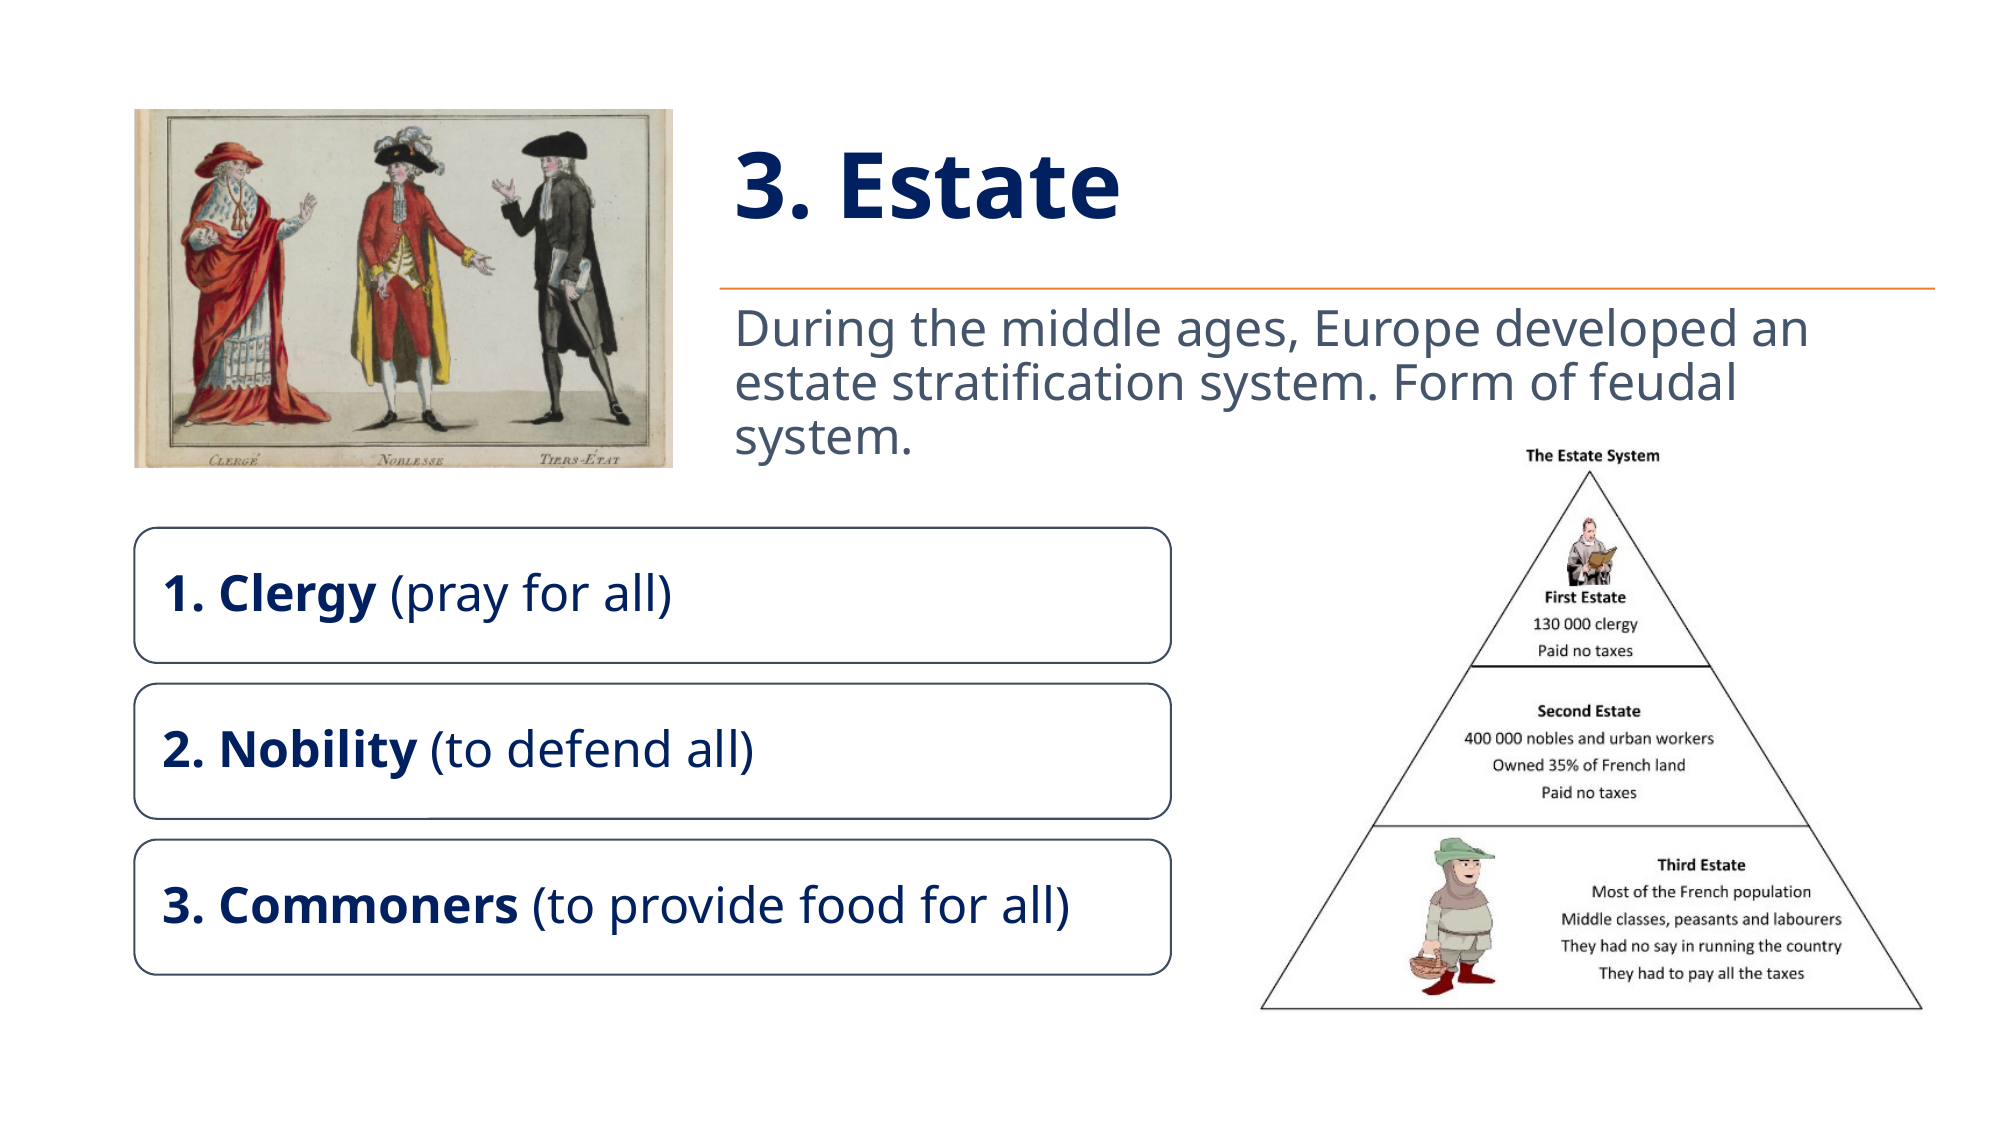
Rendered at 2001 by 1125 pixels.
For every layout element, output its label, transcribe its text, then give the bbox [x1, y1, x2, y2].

title 3. Estate [719, 80, 1935, 287]
picture [1216, 430, 1966, 1015]
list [719, 288, 1935, 439]
picture [134, 109, 673, 468]
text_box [134, 523, 1171, 980]
